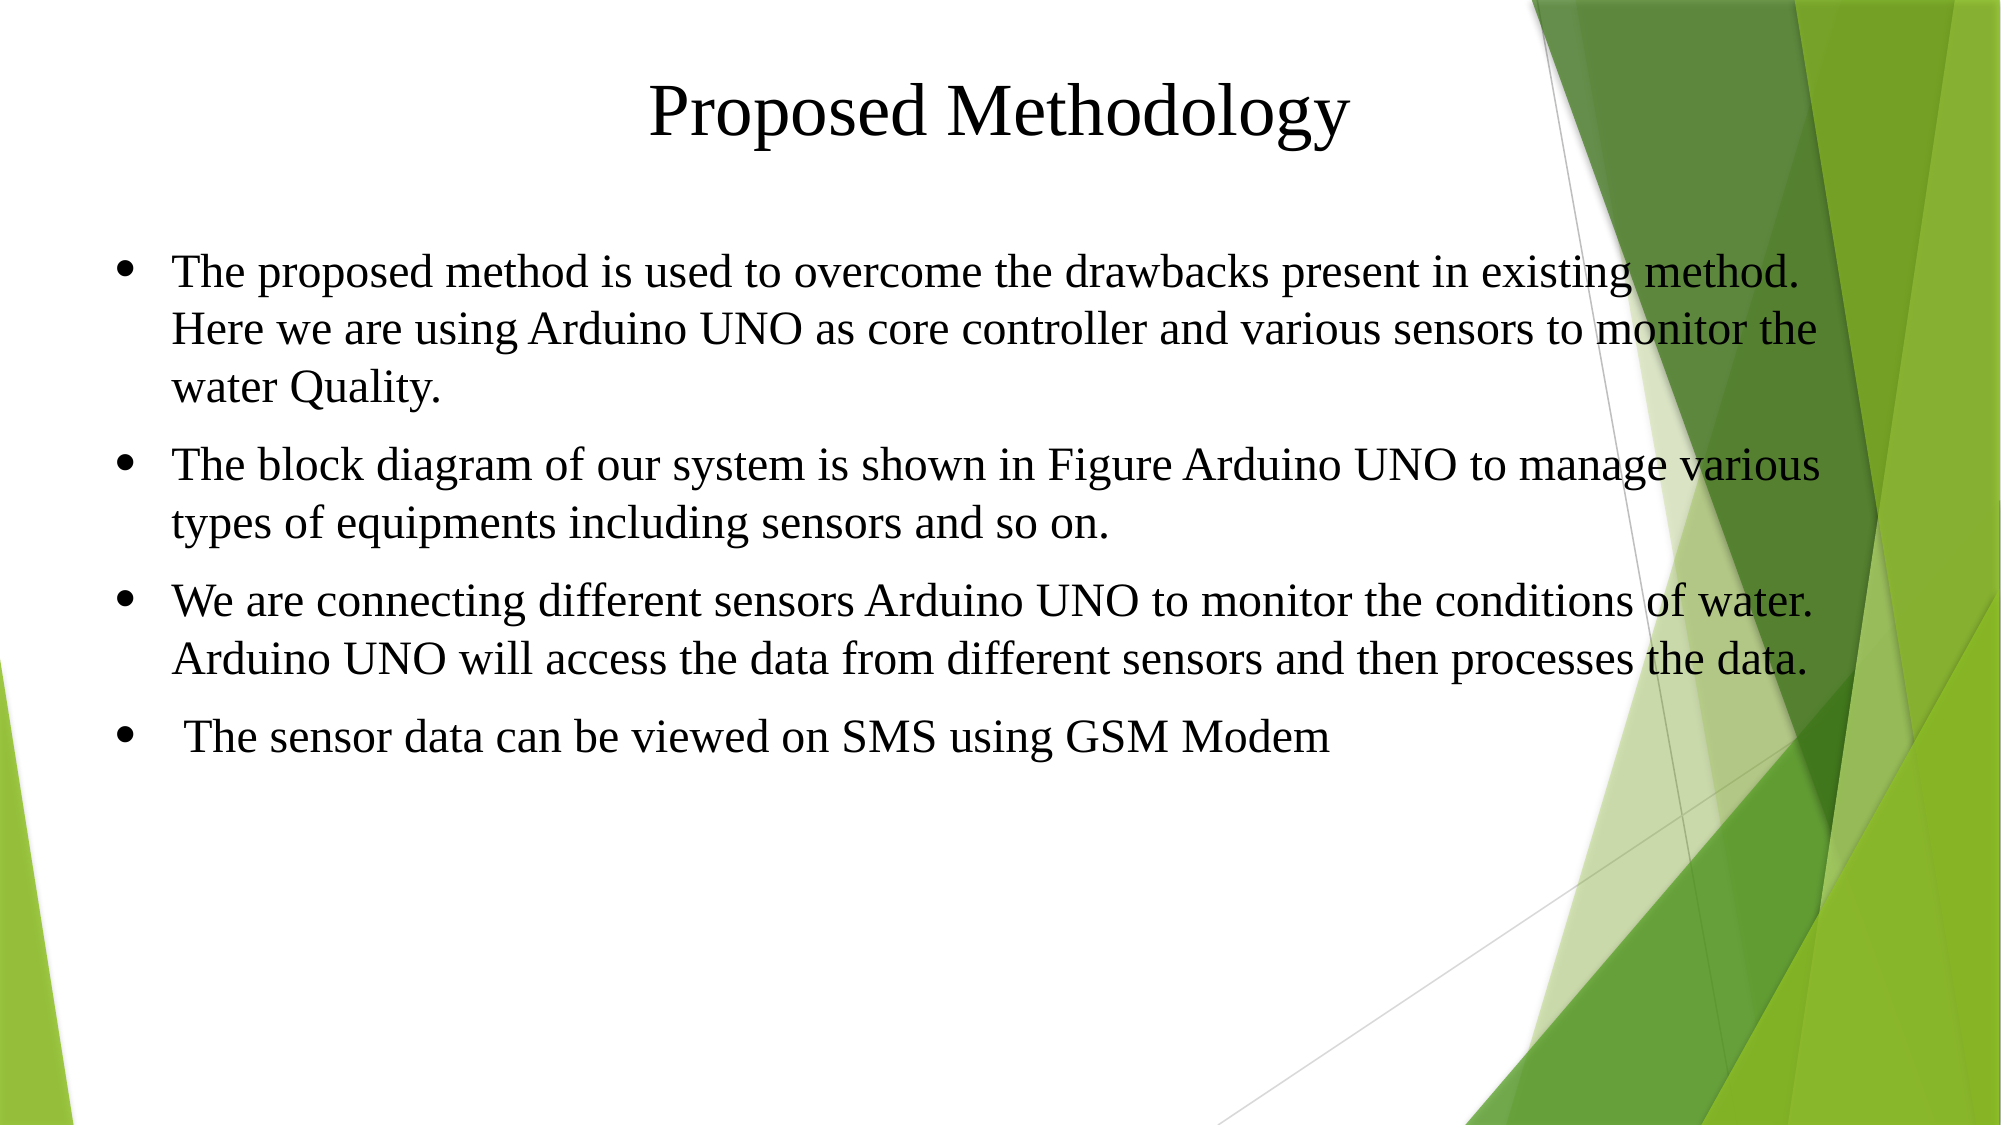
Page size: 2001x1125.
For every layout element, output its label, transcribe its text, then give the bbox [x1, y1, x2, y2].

title Proposed Methodology [99, 53, 1900, 188]
list The proposed method is used to overcome the drawbacks present in existing method. Here we are using Arduino UNO as core controller and various sensors to monitor the water Quality. The block diagram of our system is shown in Figure Arduino UNO to manage various types of equipments including sensors and so on. We are connecting different sensors Arduino UNO to monitor the conditions of water. Arduino UNO will access the data from different sensors and then processes the data. The sensor data can be viewed on SMS using GSM Modem [99, 231, 1900, 975]
